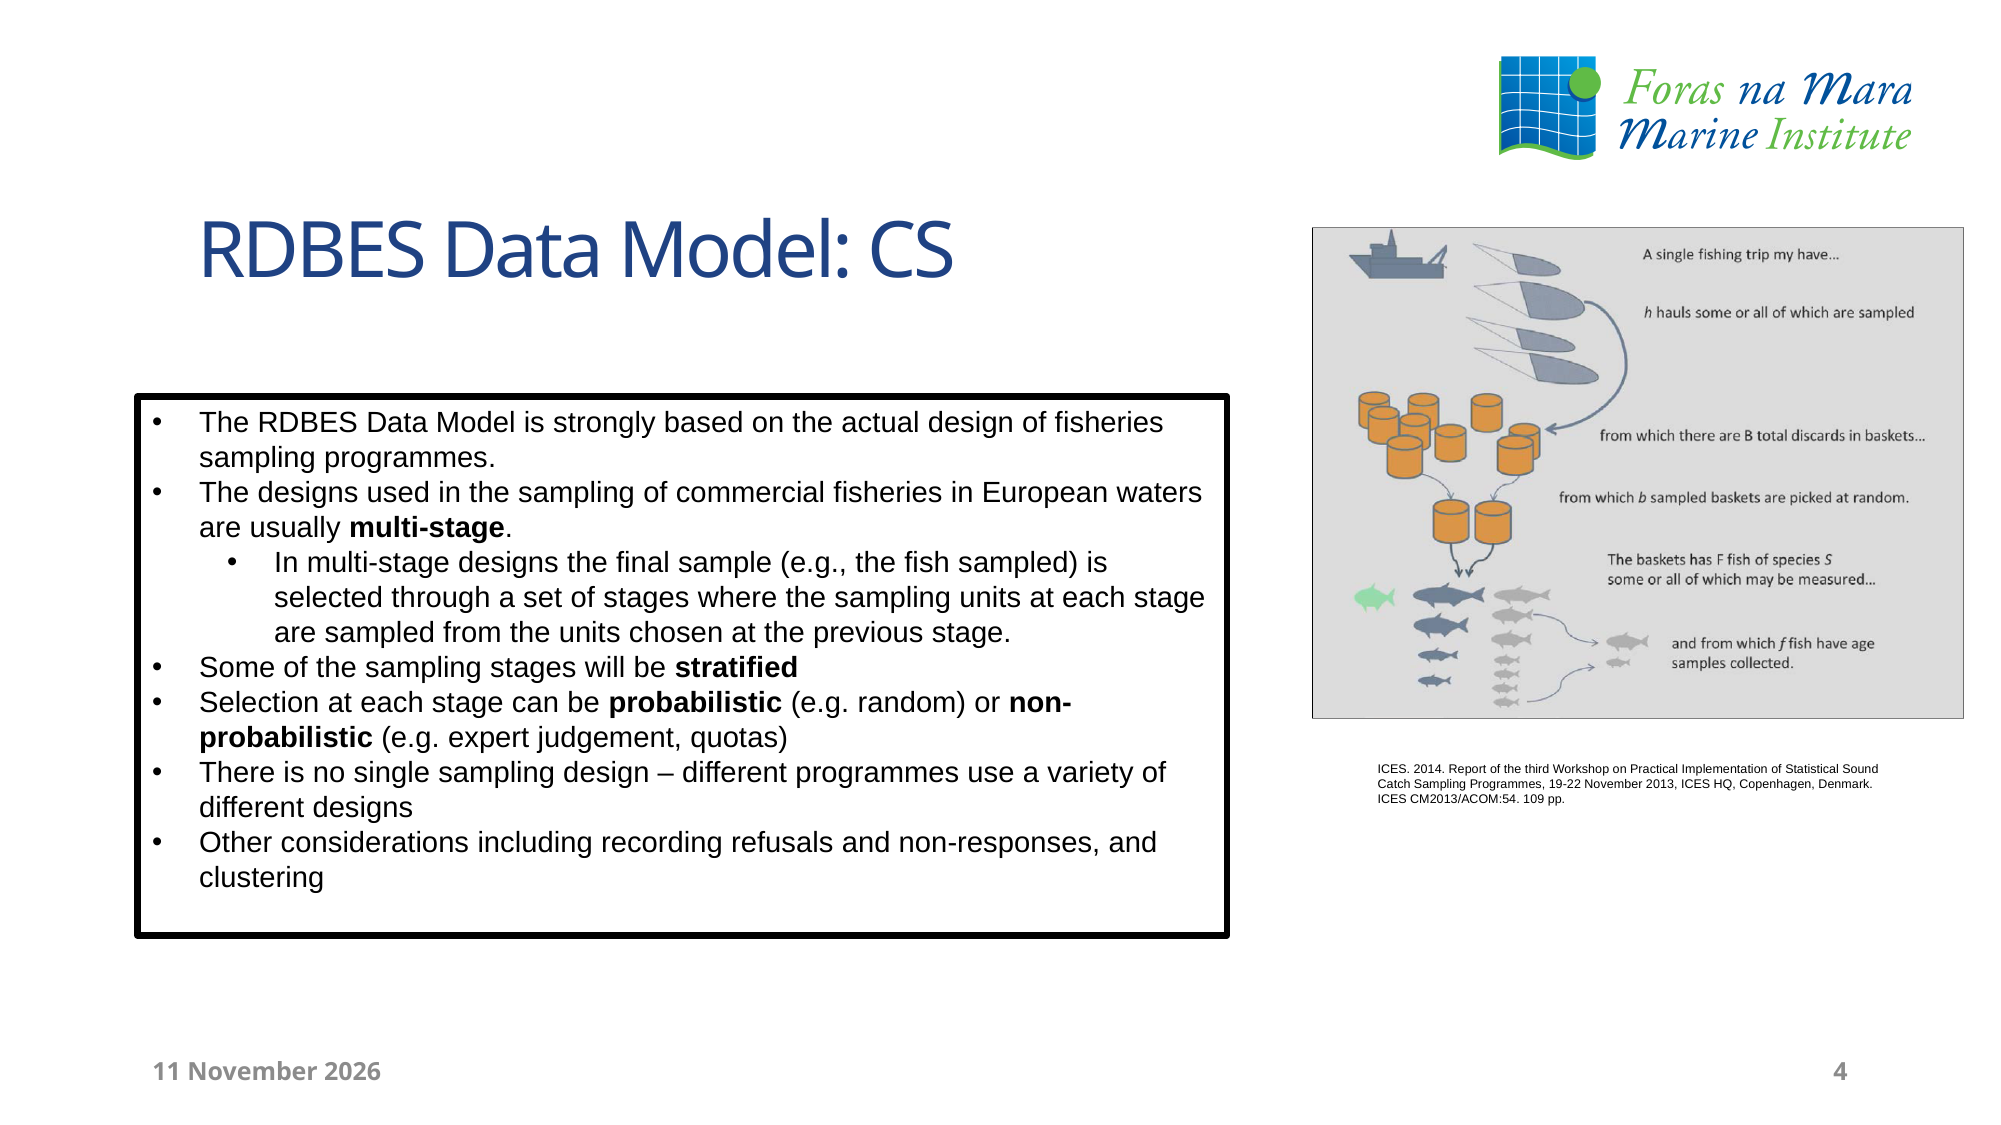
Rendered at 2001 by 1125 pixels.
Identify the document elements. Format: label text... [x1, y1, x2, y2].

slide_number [137, 1042, 588, 1103]
slide_number 4 [1412, 1042, 1863, 1103]
text_box ICES. 2014. Report of the third Workshop on Practical Implementation of Statistical Sound Catch Sampling Programmes, 19-22 November 2013, ICES HQ, Copenhagen, Denmark. ICES CM2013/ACOM:54. 109 pp. [1362, 754, 1912, 814]
picture [1309, 225, 1966, 721]
text_box The RDBES Data Model is strongly based on the actual design of fisheries sampling programmes. The designs used in the sampling of commercial fisheries in European waters are usually multi-stage. In multi-stage designs the final sample (e.g., the fish sampled) is selected through a set of stages where the sampling units at each stage are sampled from the units chosen at the previous stage. Some of the sampling stages will be stratified Selection at each stage can be probabilistic (e.g. random) or non- probabilistic (e.g. expert judgement, quotas) There is no single sampling design – different programmes use a variety of different designs Other considerations including recording refusals and non-responses, and clustering [137, 396, 1227, 936]
title RDBES Data Model: CS [182, 202, 1458, 303]
